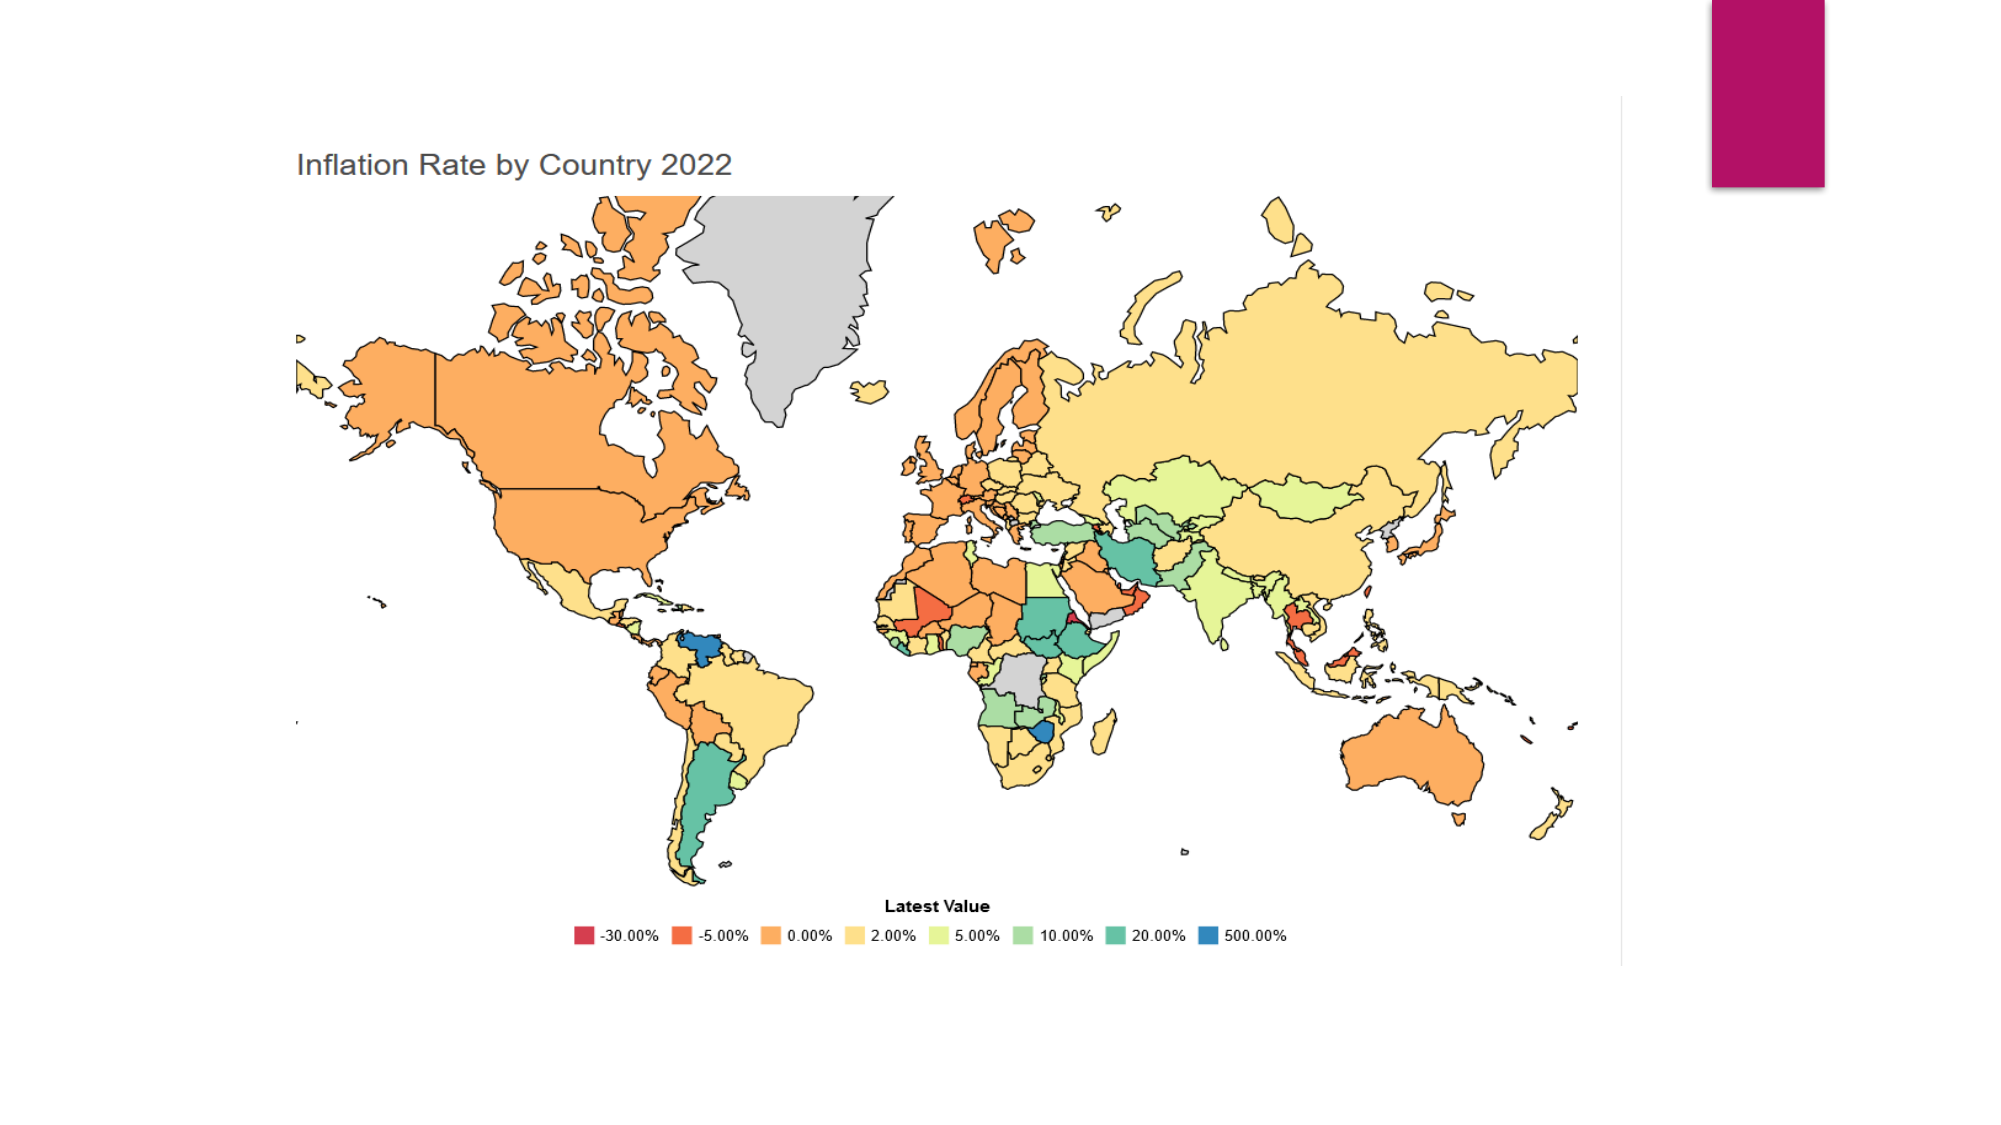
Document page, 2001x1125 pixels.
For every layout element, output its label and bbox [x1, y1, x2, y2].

picture [254, 96, 1625, 966]
